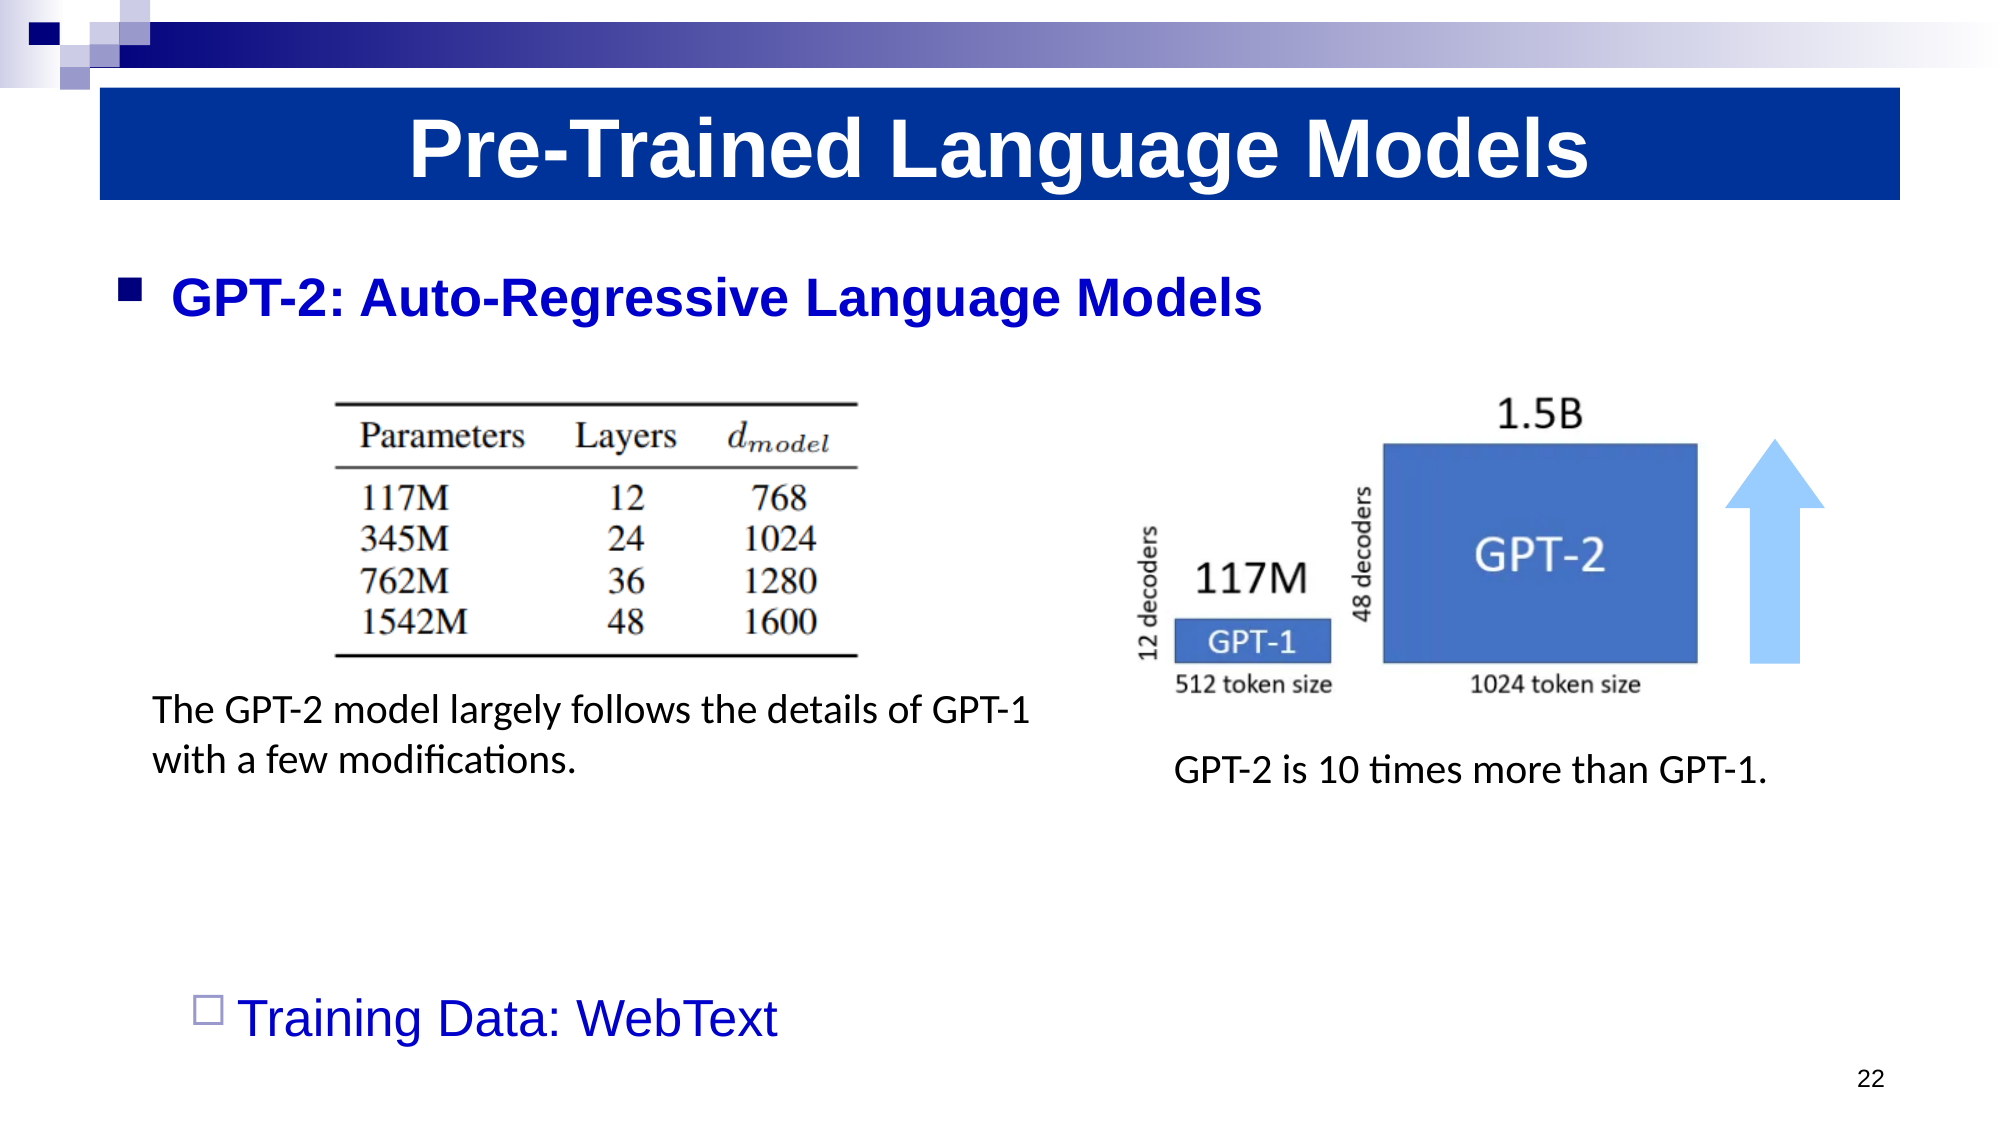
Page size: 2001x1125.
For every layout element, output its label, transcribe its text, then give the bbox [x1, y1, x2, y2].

title Pre-Trained Language Models [99, 87, 1900, 200]
text_box GPT-2 is 10 times more than GPT-1. [1158, 734, 1822, 800]
picture [1124, 387, 1708, 702]
text_box [1725, 438, 1825, 664]
slide_number 22 [1666, 1024, 1901, 1101]
list GPT-2: Auto-Regressive Language Models Training Data: WebText [99, 254, 1900, 1055]
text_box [137, 390, 1067, 792]
